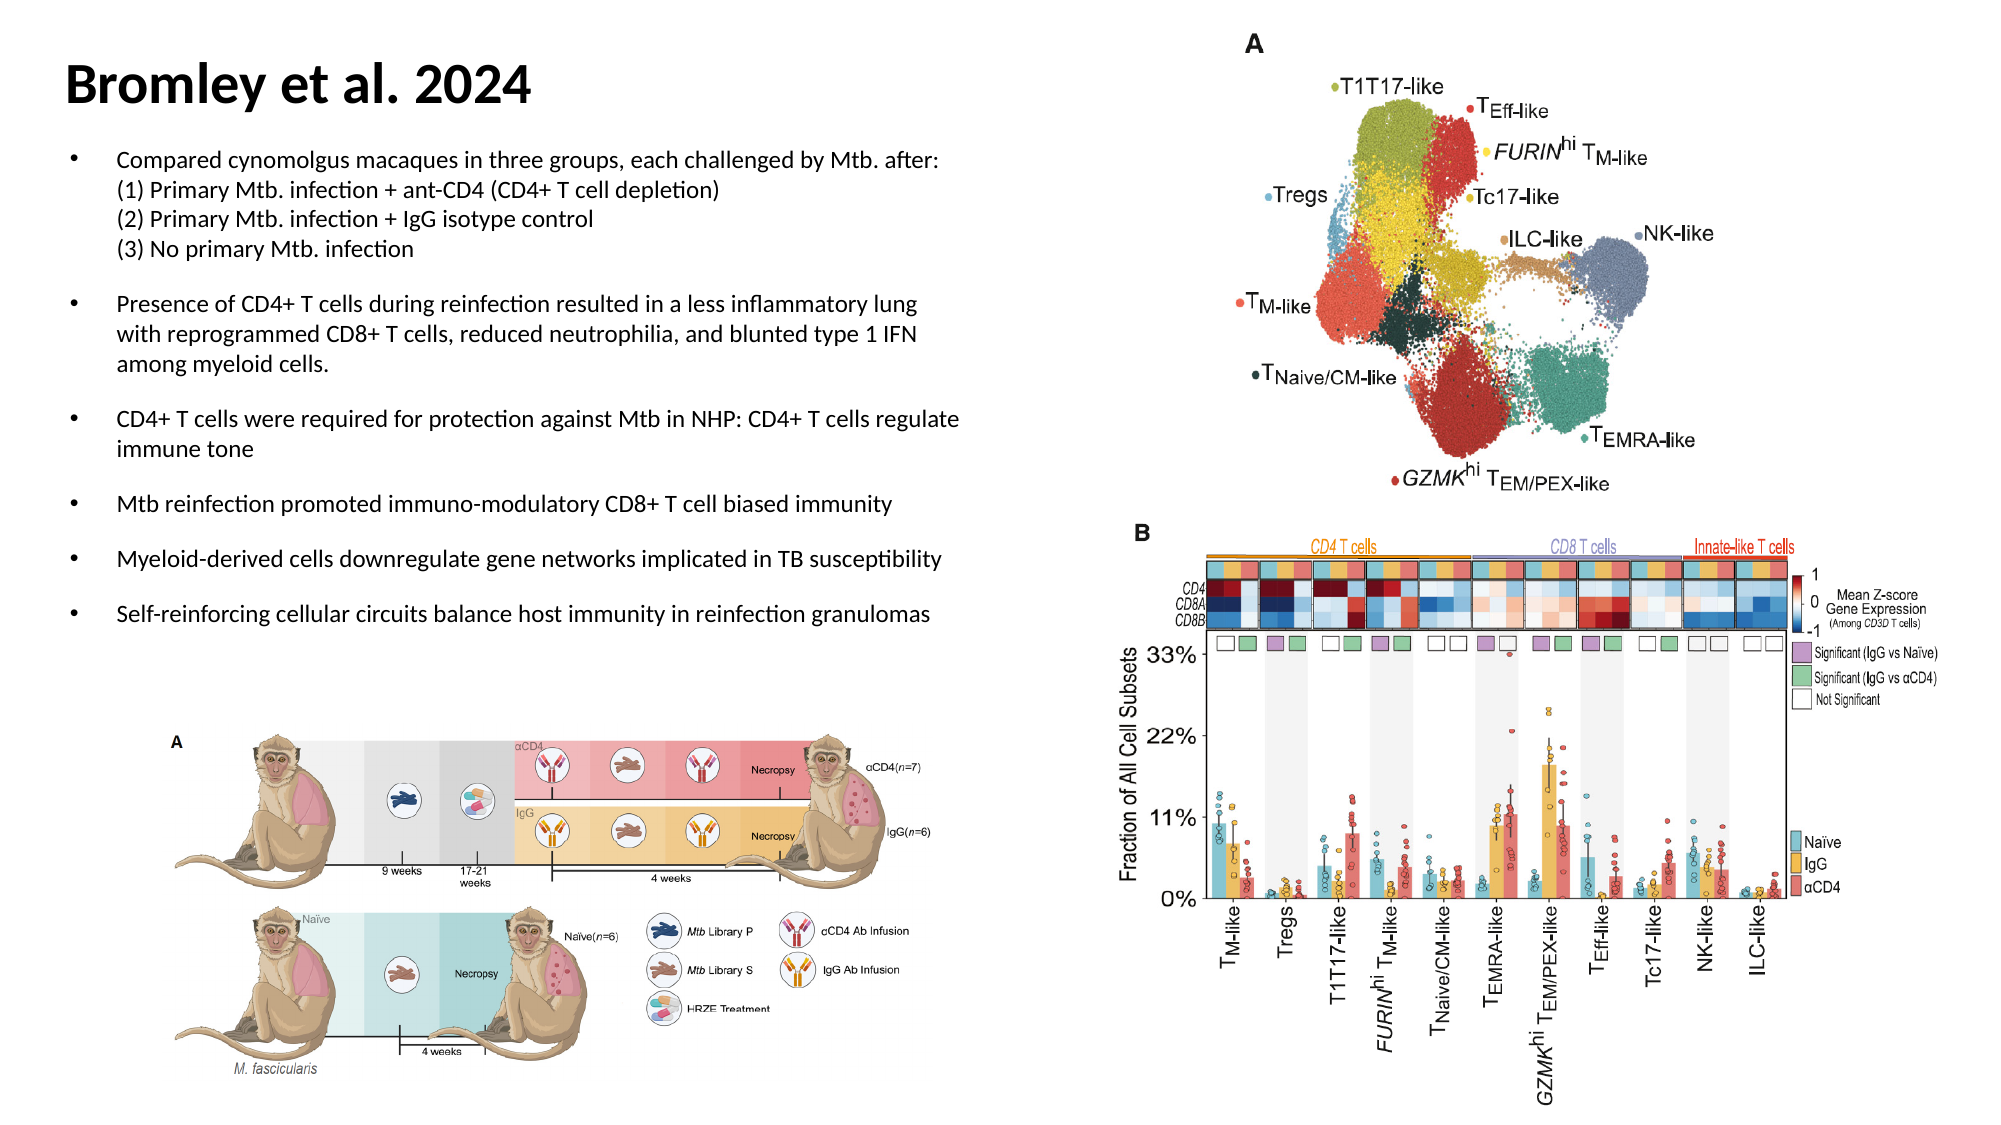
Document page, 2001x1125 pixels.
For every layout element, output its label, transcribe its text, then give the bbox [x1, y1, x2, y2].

text_box Compared cynomolgus macaques in three groups, each challenged by Mtb. after: (1) Primary Mtb. infection + ant-CD4 (CD4+ T cell depletion) (2) Primary Mtb. infection + IgG isotype control (3) No primary Mtb. infection Presence of CD4+ T cells during reinfection resulted in a less inflammatory lung with reprogrammed CD8+ T cells, reduced neutrophilia, and blunted type 1 IFN among myeloid cells. CD4+ T cells were required for protection against Mtb in NHP: CD4+ T cells regulate immune tone Mtb reinfection promoted immuno-modulatory CD8+ T cell biased immunity Myeloid-derived cells downregulate gene networks implicated in TB susceptibility Self-reinforcing cellular circuits balance host immunity in reinfection granulomas [55, 135, 981, 635]
picture [1116, 10, 1959, 1115]
text_box Bromley et al. 2024 [50, 37, 1016, 123]
picture [162, 723, 933, 1081]
